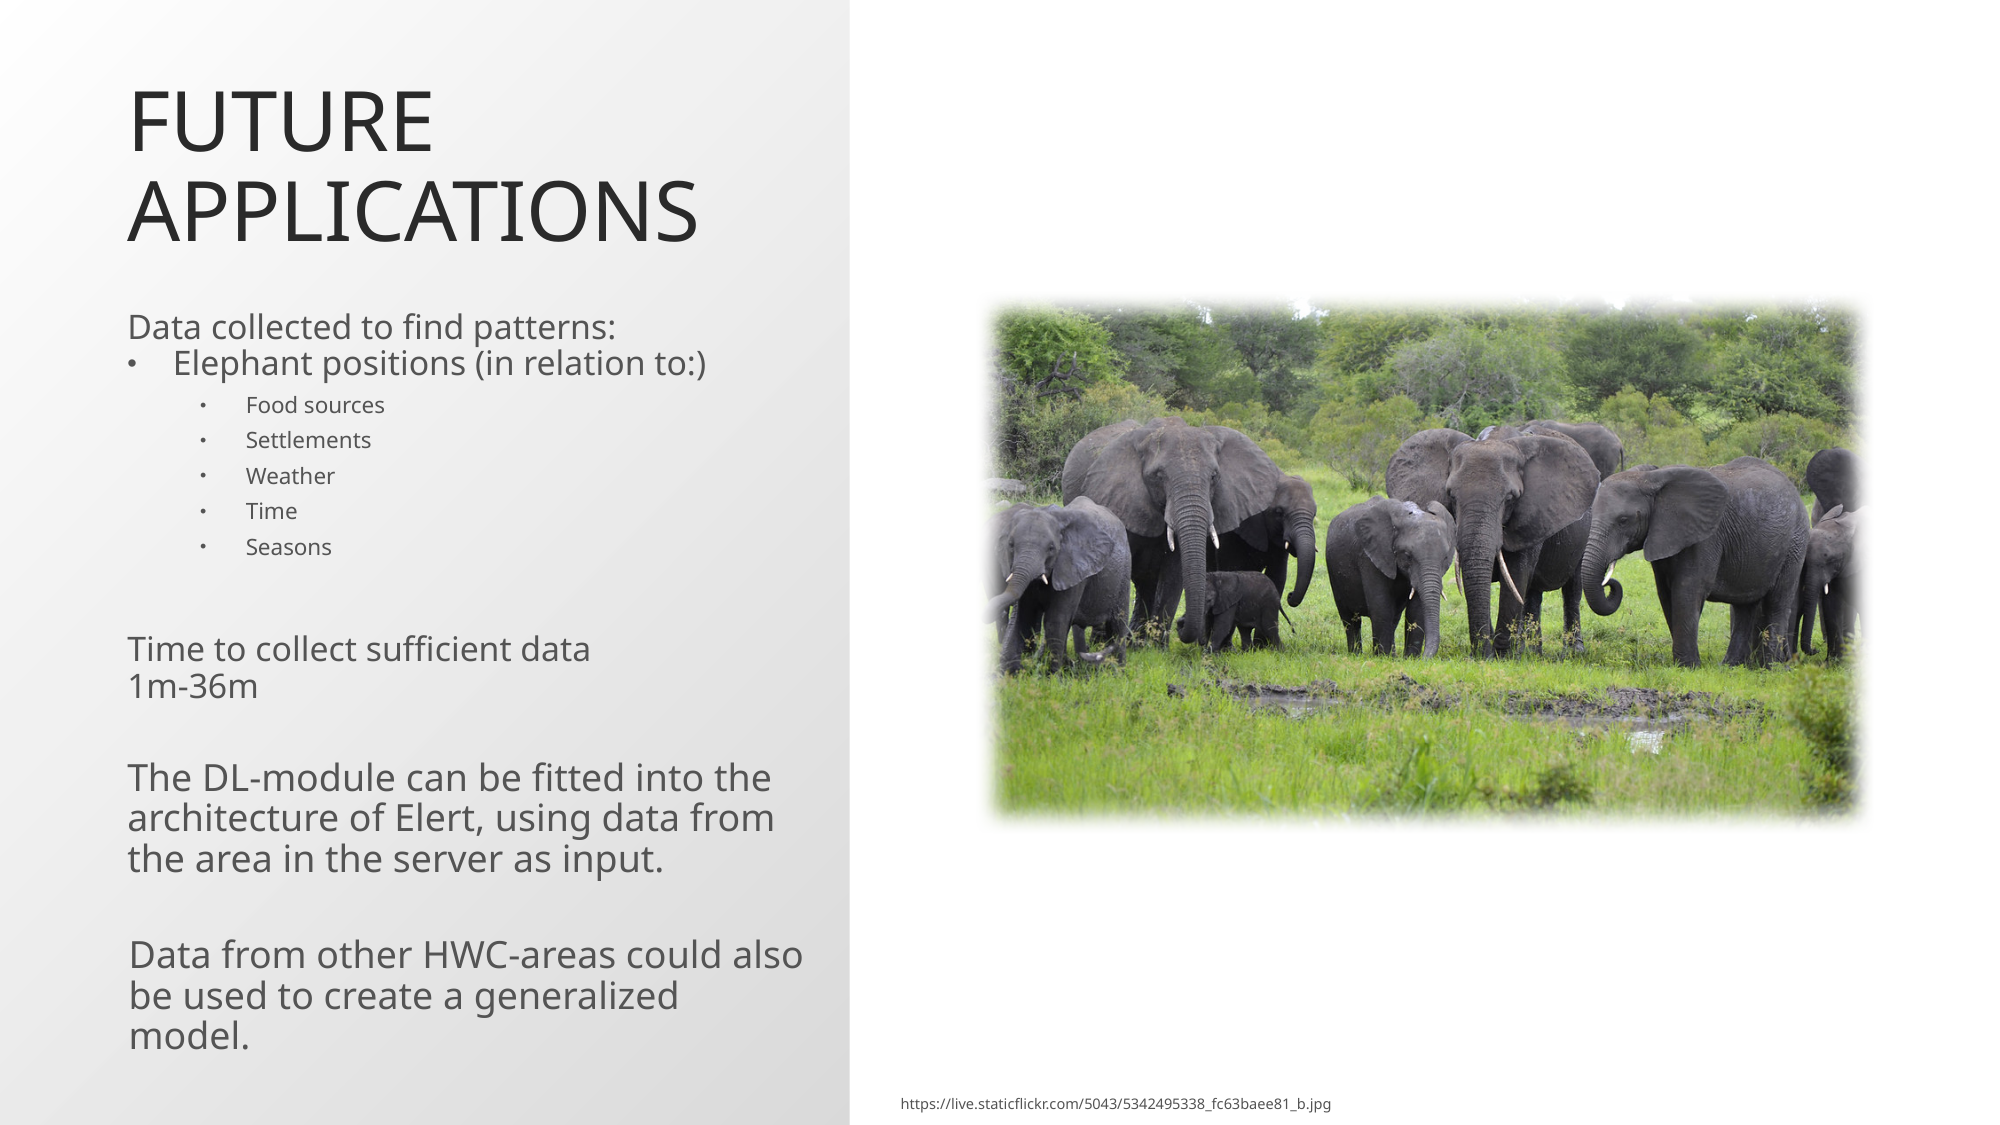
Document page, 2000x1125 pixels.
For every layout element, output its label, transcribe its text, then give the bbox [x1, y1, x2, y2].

picture [976, 291, 1874, 834]
text_box https://live.staticflickr.com/5043/5342495338_fc63baee81_b.jpg [885, 1087, 1887, 1120]
text_box The DL-module can be fitted into the architecture of Elert, using data from the area in the server as input. [112, 751, 823, 964]
title Future Applications [112, 54, 750, 267]
text_box Data from other HWC-areas could also be used to create a generalized model. [113, 928, 824, 1125]
list Data collected to find patterns: Elephant positions (in relation to:) Food sources Settlements Weather Time Seasons Time to collect sufficient data 1m-36m [112, 302, 823, 717]
